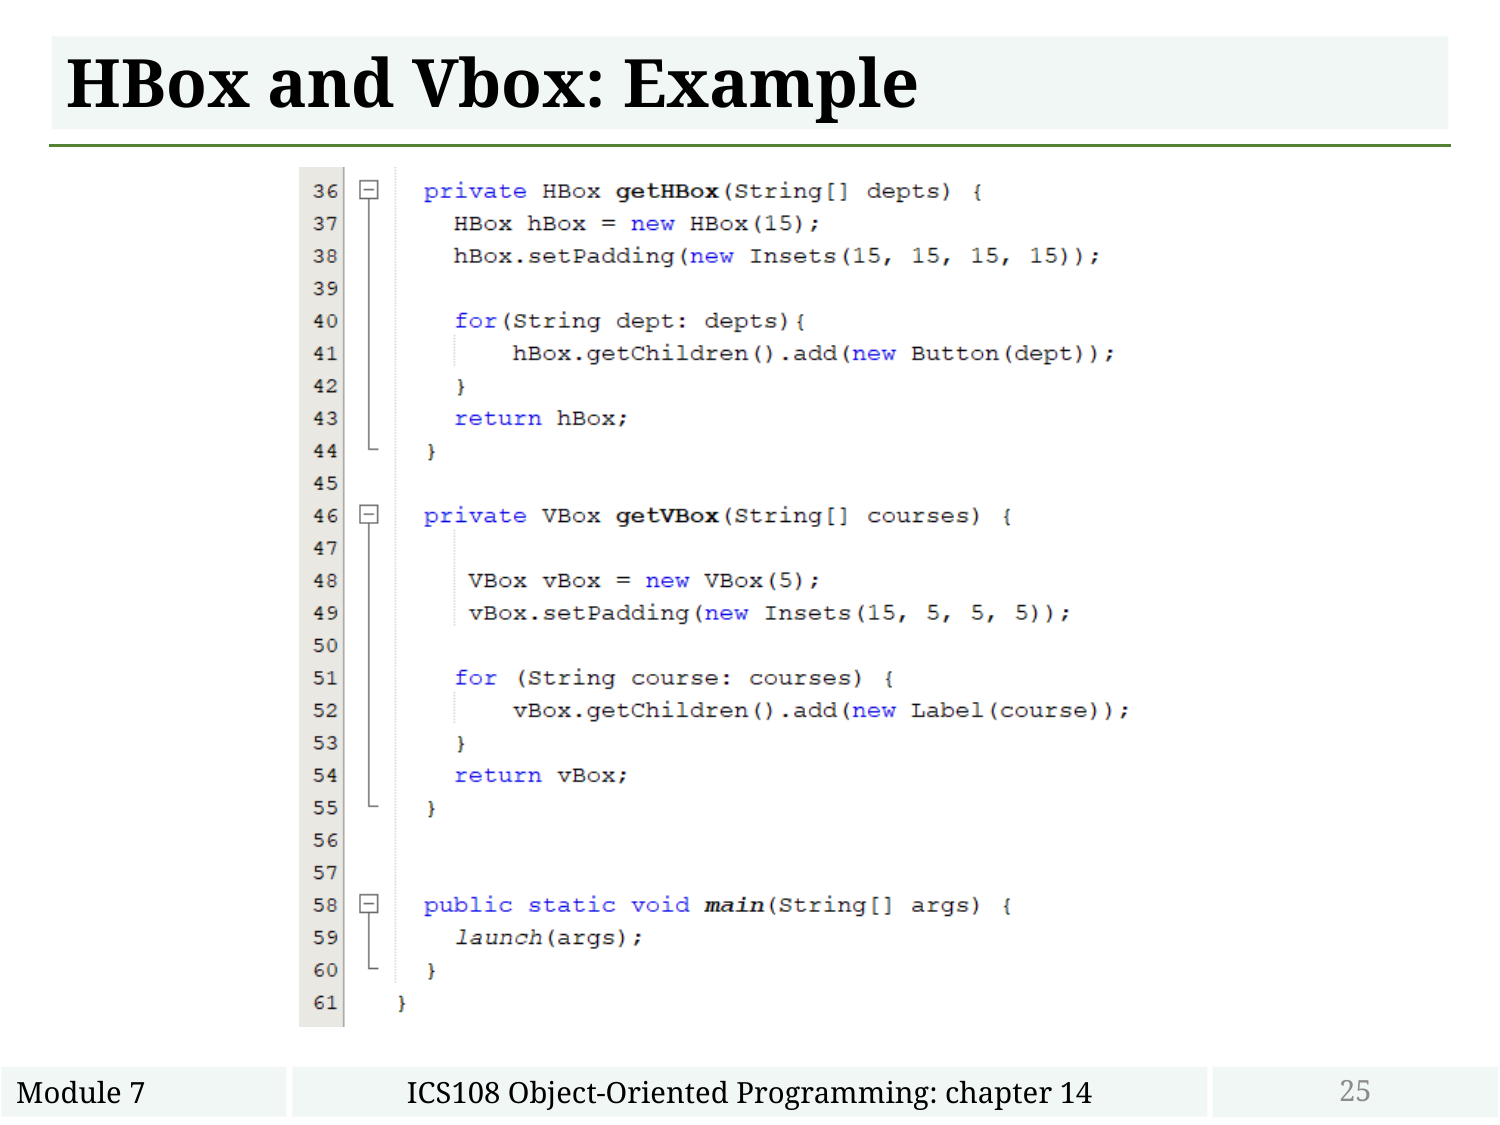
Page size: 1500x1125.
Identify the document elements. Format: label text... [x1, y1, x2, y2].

slide_number 25 [1212, 1066, 1498, 1118]
picture [299, 167, 1131, 1027]
title HBox and Vbox: Example [51, 36, 1449, 130]
